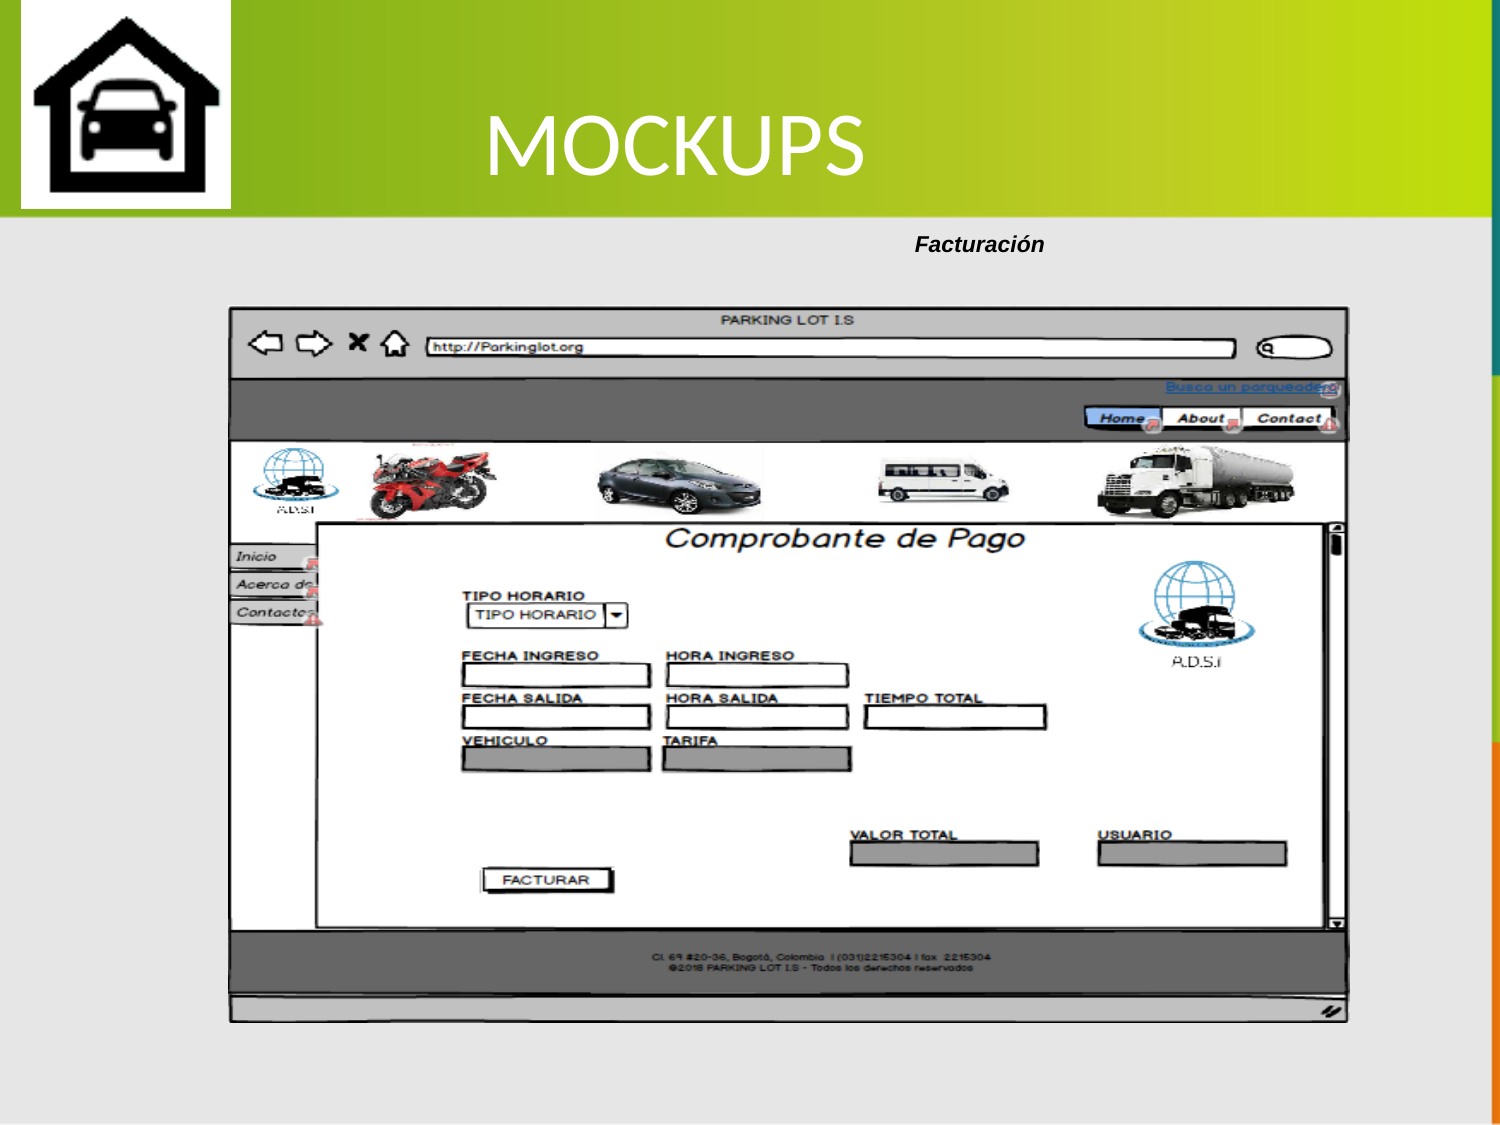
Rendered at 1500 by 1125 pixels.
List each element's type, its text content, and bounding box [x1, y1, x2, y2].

picture [0, 0, 1500, 1125]
title MOCKUPS [0, 45, 1350, 233]
text_box Facturación [899, 221, 1061, 304]
